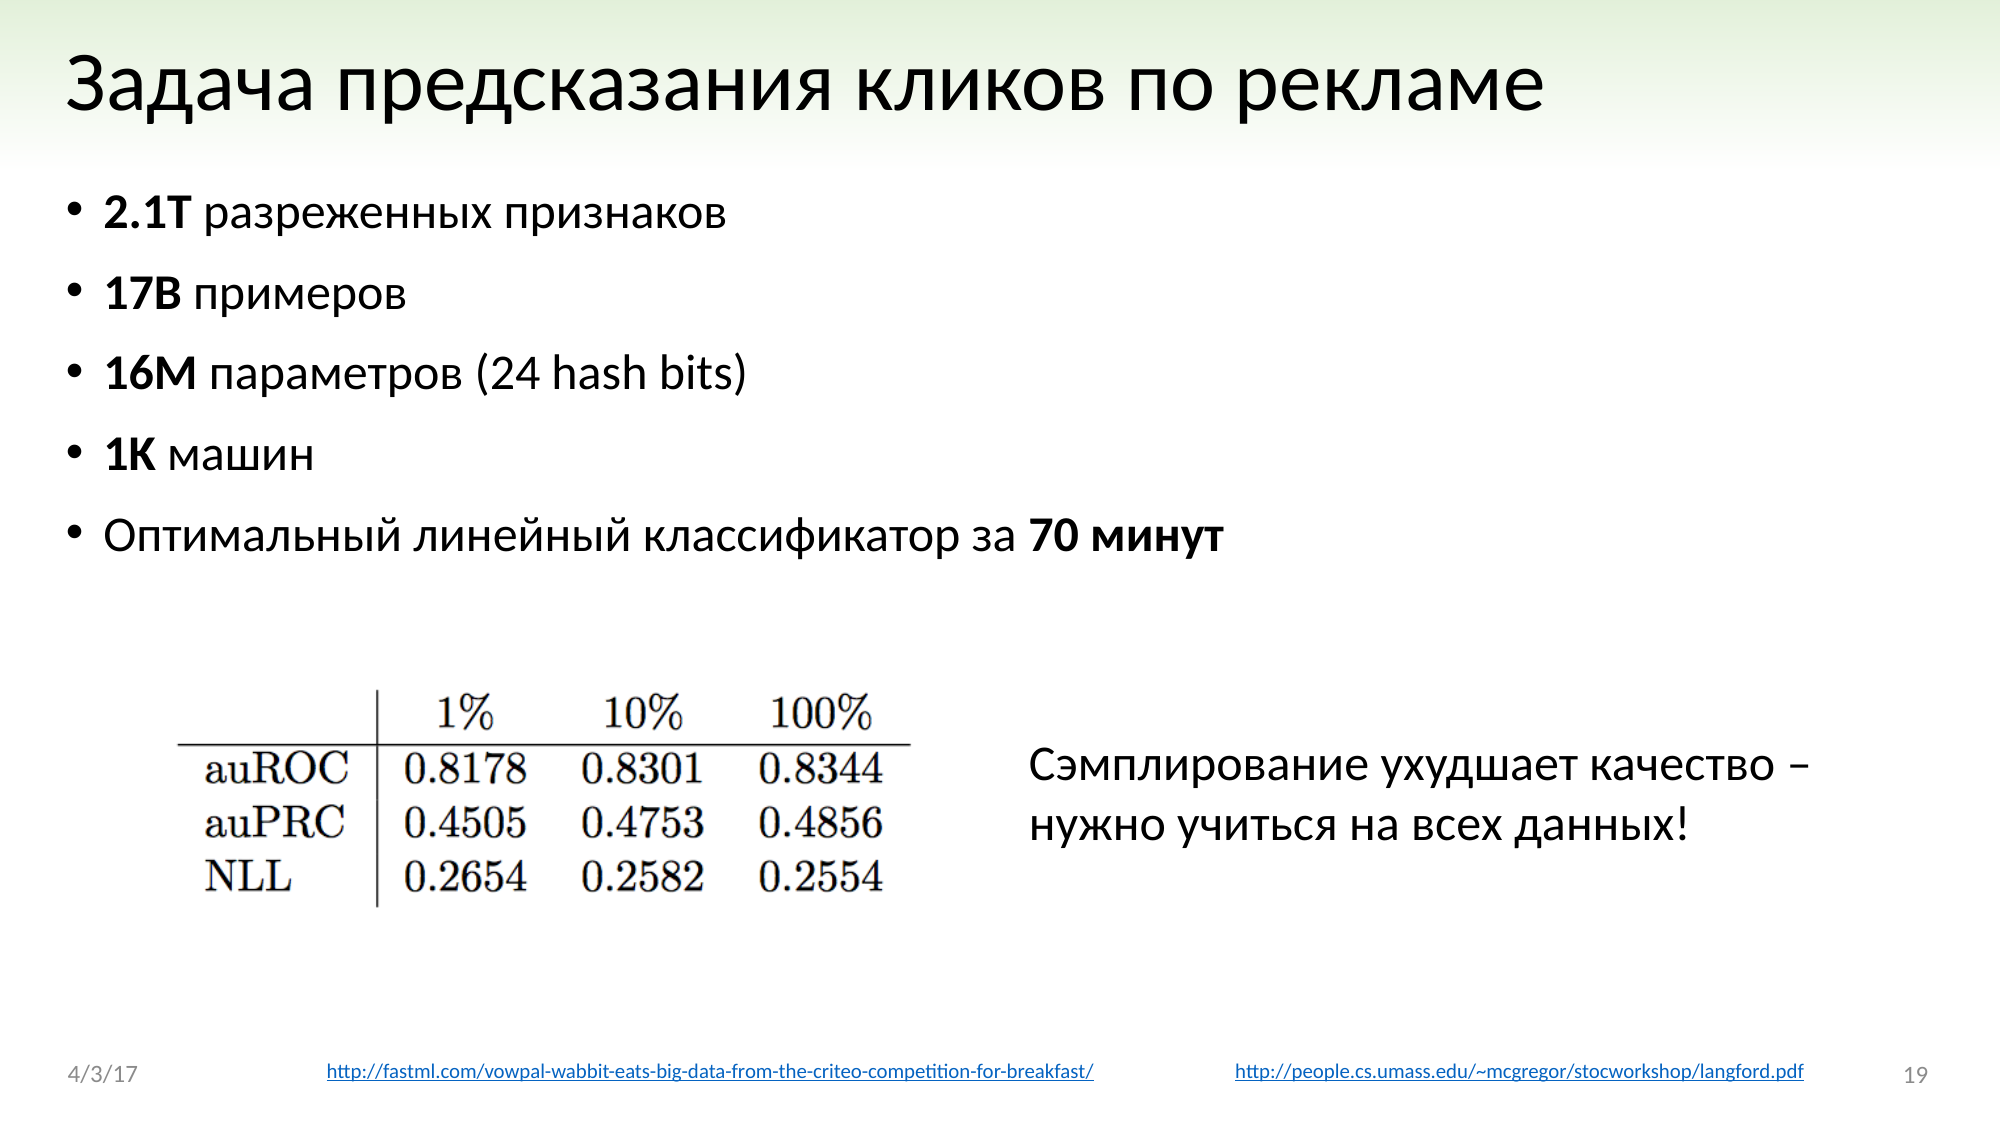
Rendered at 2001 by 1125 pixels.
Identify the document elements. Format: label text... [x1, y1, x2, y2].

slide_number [52, 1042, 503, 1103]
list 2.1T разреженных признаков 17B примеров 16M параметров (24 hash bits) 1K машин Оптимальный линейный классификатор за 70 минут [50, 170, 1943, 1016]
picture [165, 661, 919, 922]
slide_number 19 [1493, 1044, 1944, 1104]
title Задача предсказания кликов по рекламе [50, 28, 1943, 137]
text_box http://people.cs.umass.edu/~mcgregor/stocworkshop/langford.pdf [1312, 1050, 1874, 1090]
text_box http://fastml.com/vowpal-wabbit-eats-big-data-from-the-criteo-competition-for-breakfast/ [311, 1050, 1312, 1090]
text_box Сэмплирование ухудшает качество – нужно учиться на всех данных! [1014, 722, 1847, 858]
